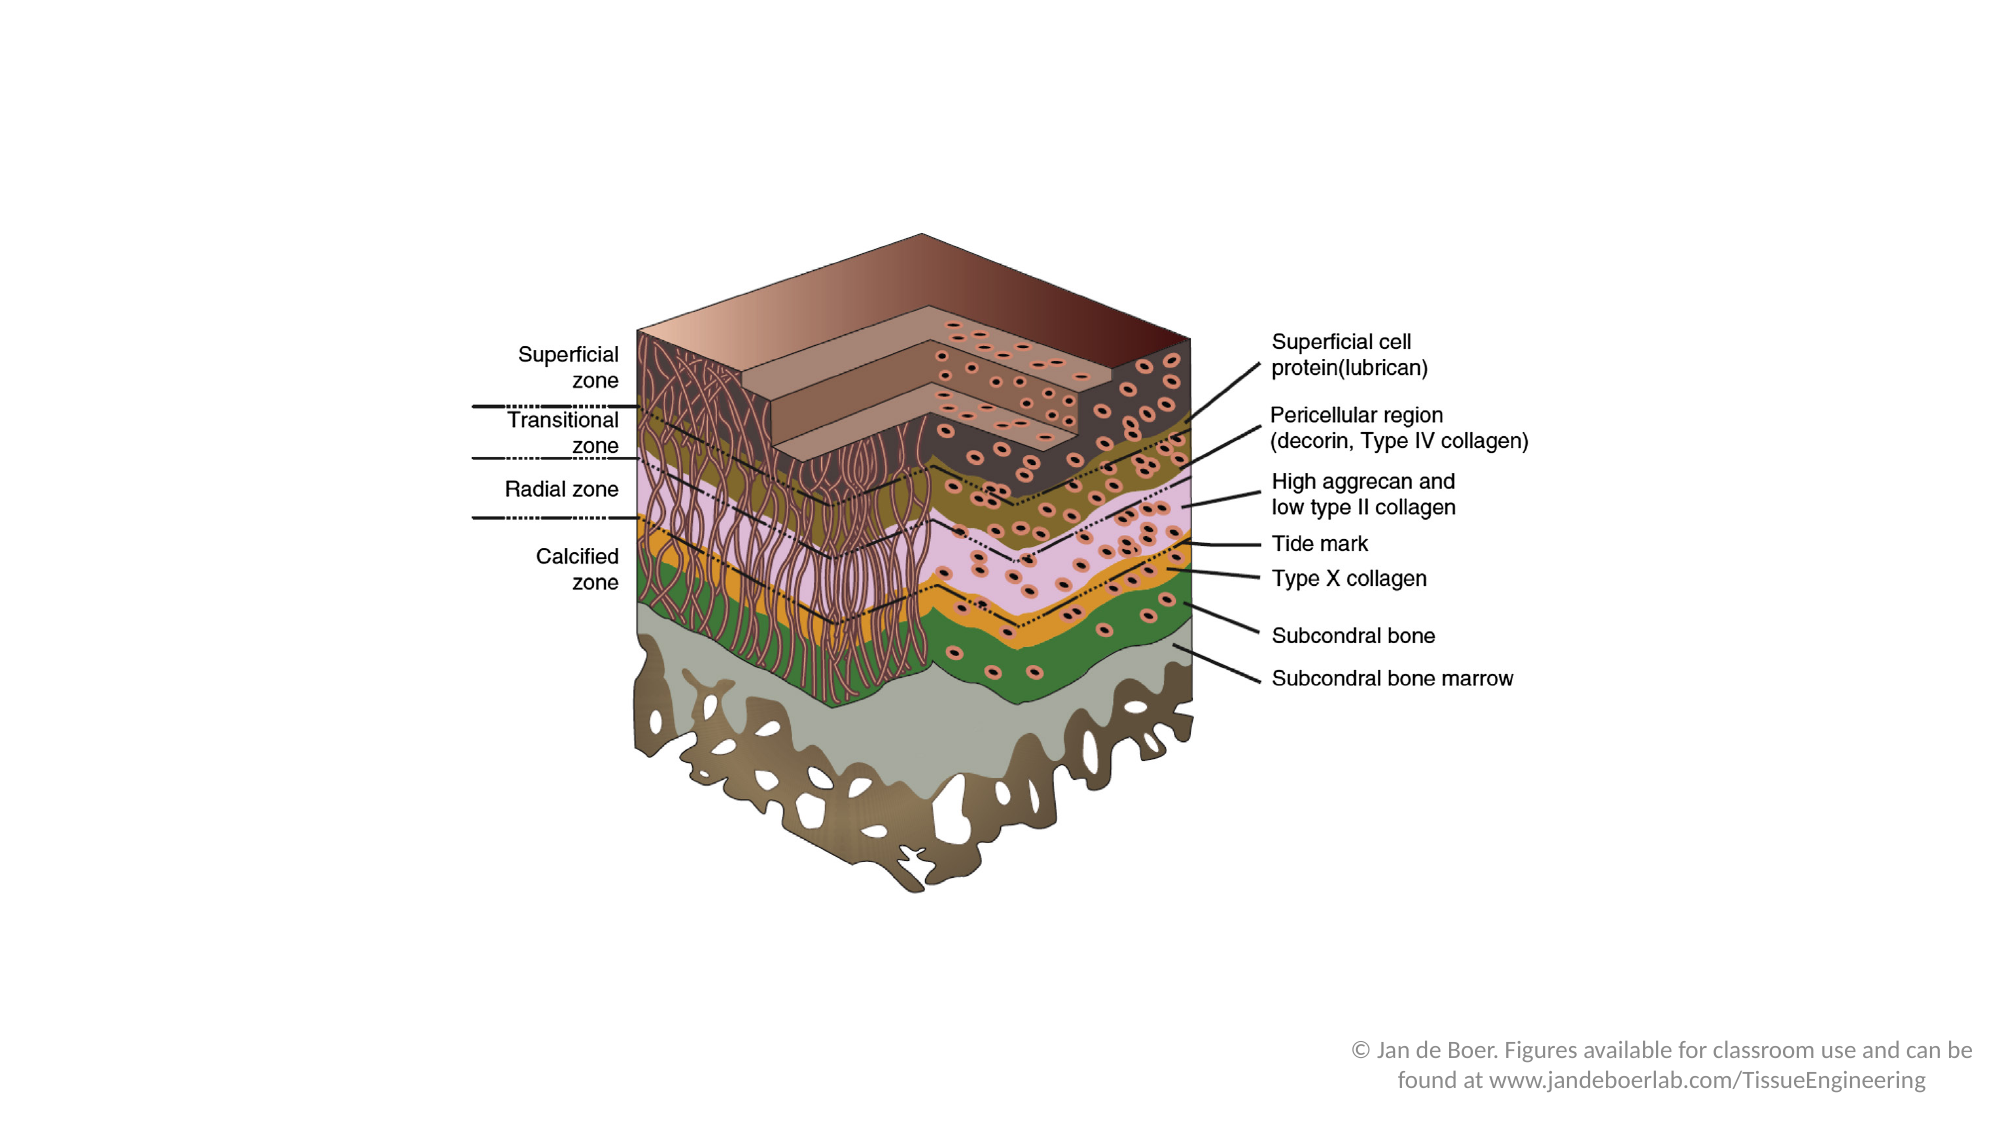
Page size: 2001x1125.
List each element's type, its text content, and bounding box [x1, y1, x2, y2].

picture [470, 230, 1530, 895]
footer © Jan de Boer. Figures available for classroom use and can be found at www.jandeboerlab.com/TissueEngineering [1325, 1033, 2000, 1094]
